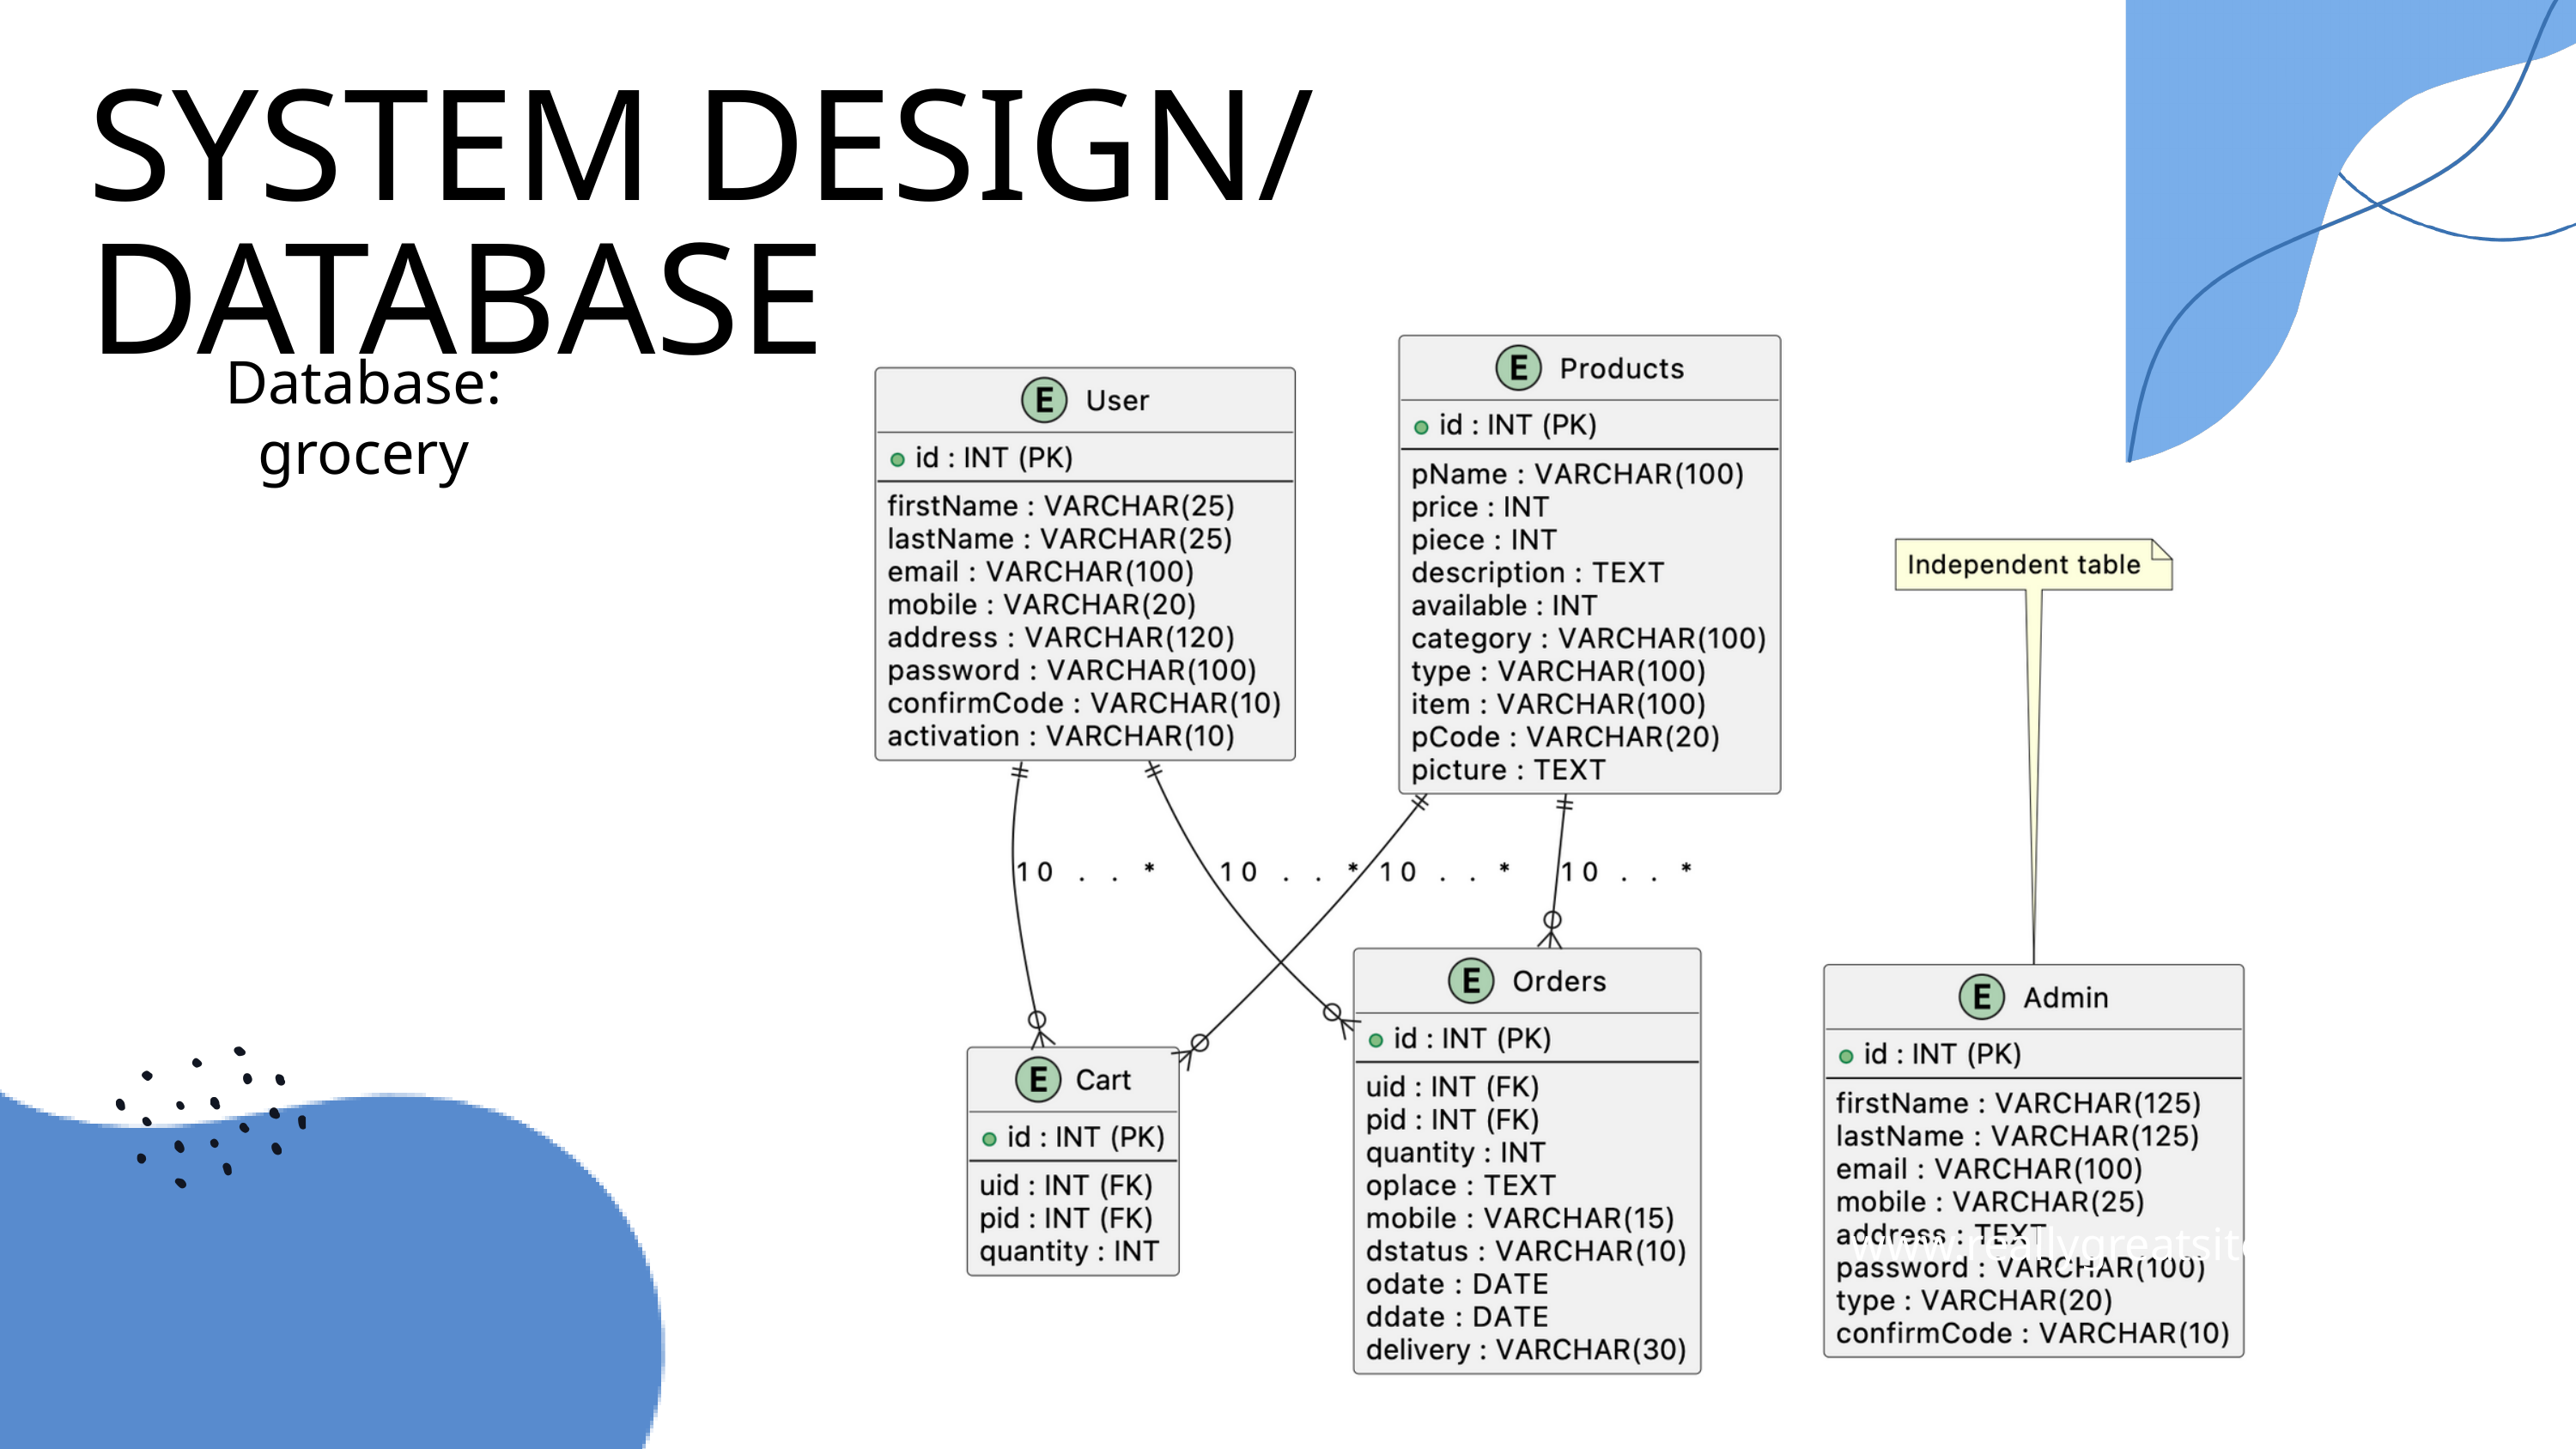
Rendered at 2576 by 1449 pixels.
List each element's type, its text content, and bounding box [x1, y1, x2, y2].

text_box [2125, 0, 2576, 463]
text_box SYSTEM DESIGN/ DATABASE [88, 77, 1692, 385]
text_box [0, 854, 665, 1449]
text_box [115, 1046, 307, 1189]
text_box [829, 294, 2312, 1400]
text_box www.reallygreatsite.com [1813, 1216, 2368, 1270]
text_box Database: grocery [115, 344, 612, 487]
